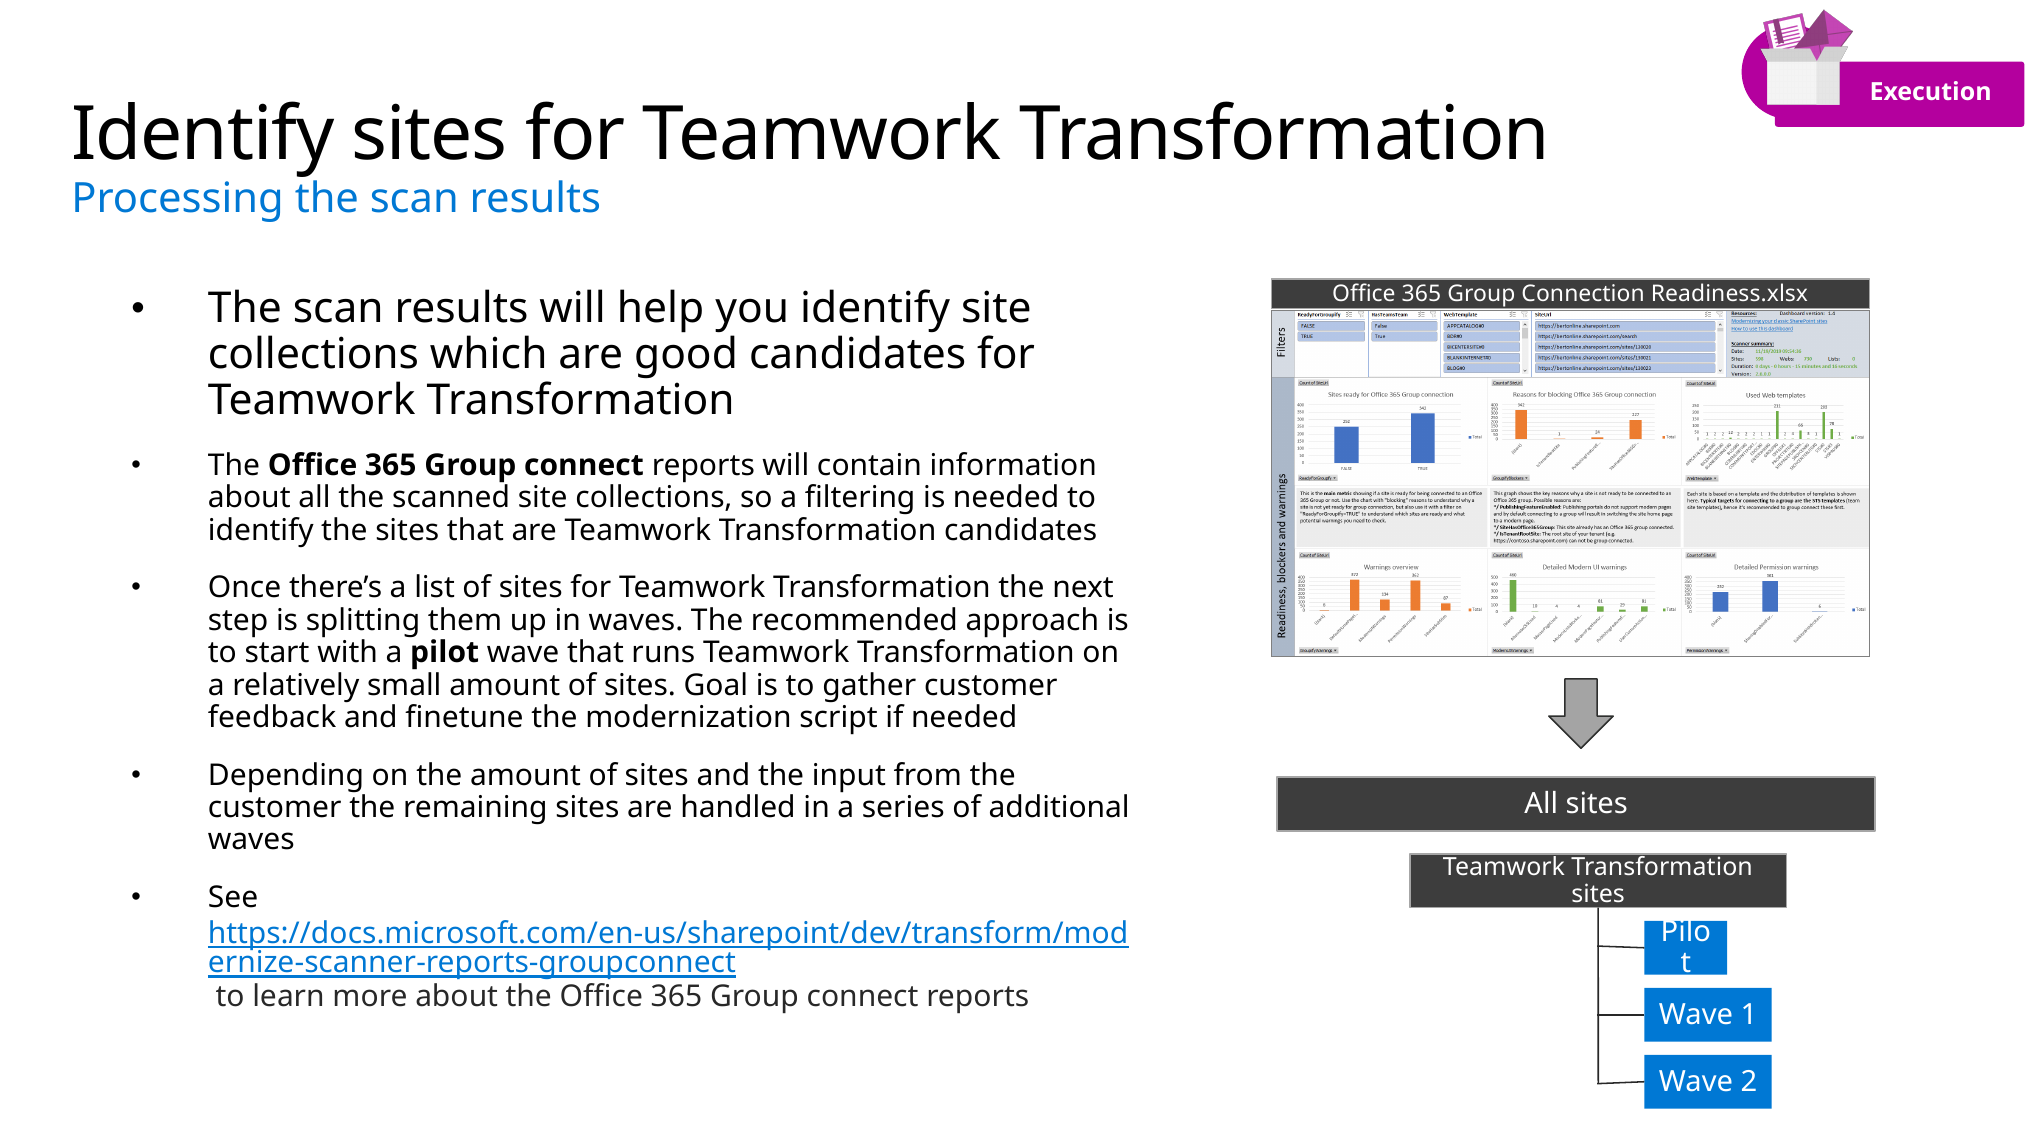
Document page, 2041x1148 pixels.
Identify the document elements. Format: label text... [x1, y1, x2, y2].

text_box All sites [1276, 776, 1876, 832]
text_box Wave 1 [1644, 987, 1772, 1042]
text_box Pilot [1644, 920, 1728, 975]
text_box The scan results will help you identify site collections which are good candidates for Teamwork Transformation The Office 365 Group connect reports will contain information about all the scanned site collections, so a filtering is needed to identify the sites that are Teamwork Transformation candidates Once there’s a list of sites for Teamwork Transformation the next step is splitting them up in waves. The recommended approach is to start with a pilot wave that runs Teamwork Transformation on a relatively small amount of sites. Goal is to gather customer feedback and finetune the modernization script if needed Depending on the amount of sites and the input from the customer the remaining sites are handled in a series of additional waves See https://docs.microsoft.com/en-us/sharepoint/dev/transform/modernize-scanner-reports-groupconnect to learn more about the Office 365 Group connect reports [116, 278, 1150, 1026]
text_box Office 365 Group Connection Readiness.xlsx [1271, 278, 1870, 309]
title Identify sites for Teamwork Transformation Processing the scan results [71, 68, 1969, 195]
picture [1271, 310, 1870, 657]
text_box Teamwork Transformation sites [1409, 853, 1787, 908]
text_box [1741, 9, 2025, 127]
text_box Wave 2 [1644, 1054, 1772, 1109]
text_box [1548, 678, 1614, 749]
